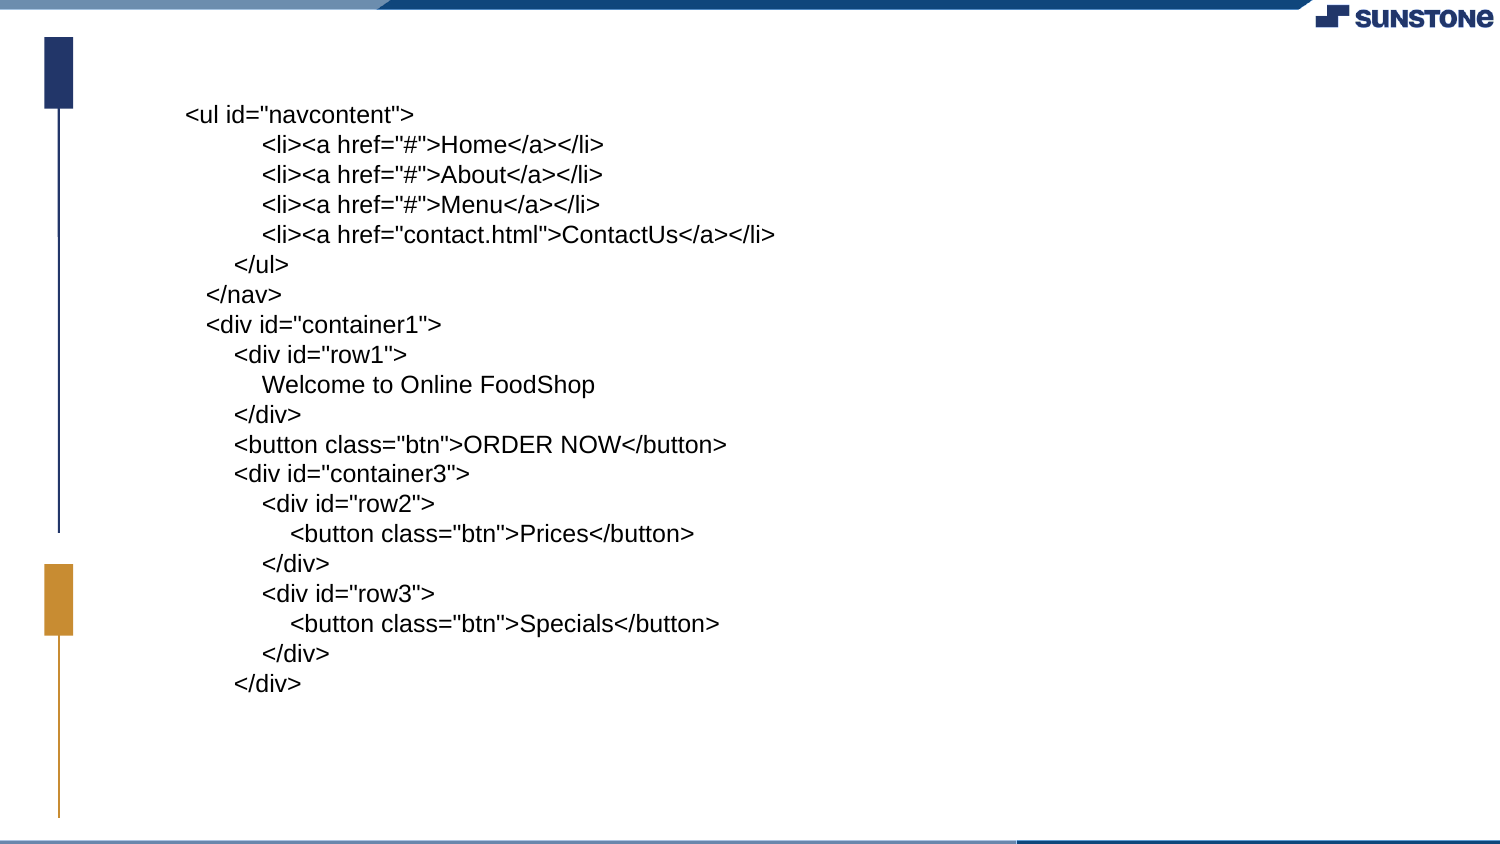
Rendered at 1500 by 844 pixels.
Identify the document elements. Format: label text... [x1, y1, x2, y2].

text_box <ul id="navcontent"> <li><a href="#">Home</a></li> <li><a href="#">About</a></li> <li><a href="#">Menu</a></li> <li><a href="contact.html">ContactUs</a></li> </ul> </nav> <div id="container1"> <div id="row1"> Welcome to Online FoodShop </div> <button class="btn">ORDER NOW</button> <div id="container3"> <div id="row2"> <button class="btn">Prices</button> </div> <div id="row3"> <button class="btn">Specials</button> </div> </div> [163, 91, 792, 735]
picture [0, 0, 1500, 844]
